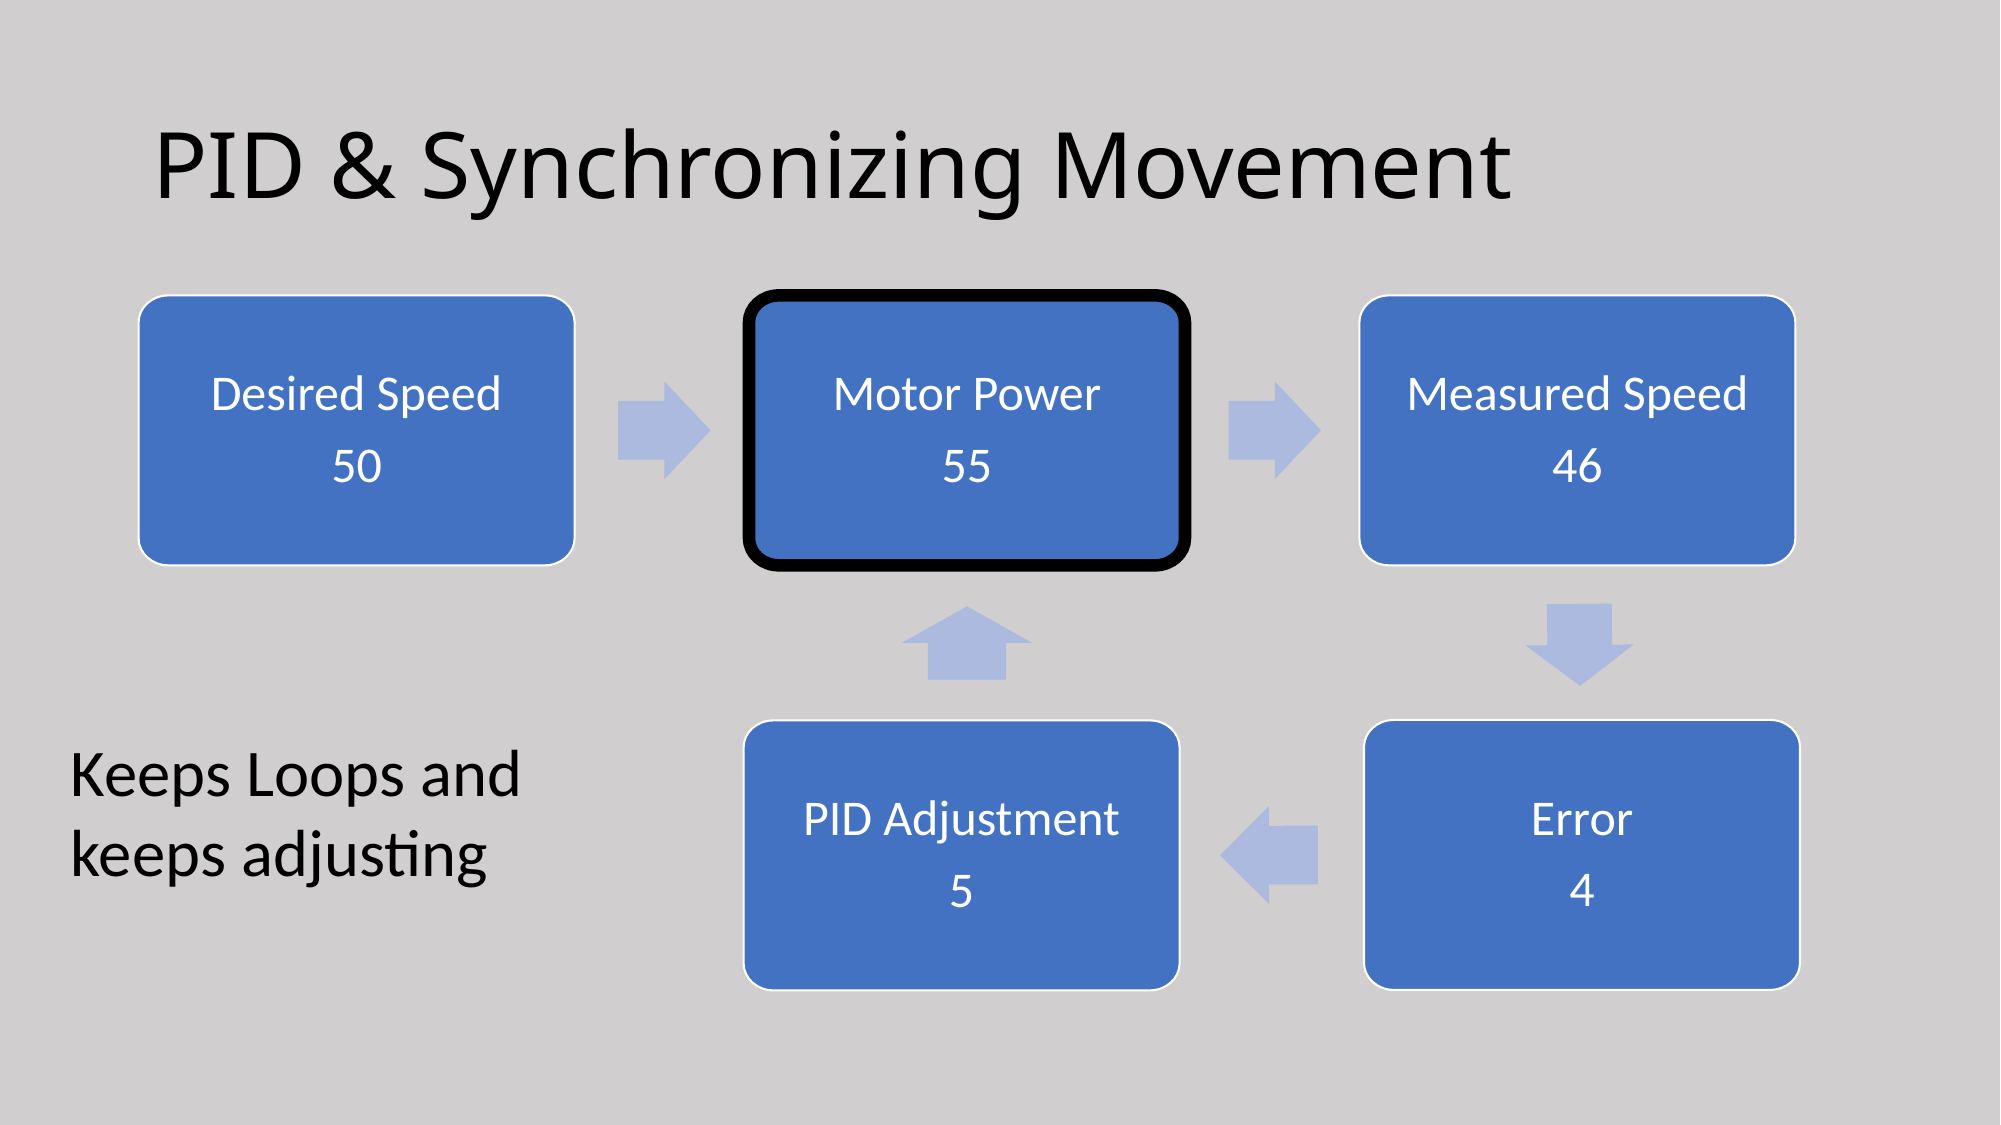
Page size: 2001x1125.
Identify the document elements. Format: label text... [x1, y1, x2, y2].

title PID & Synchronizing Movement [137, 59, 1863, 278]
text_box Keeps Loops and keeps adjusting [50, 709, 138, 897]
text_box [138, 295, 1800, 991]
